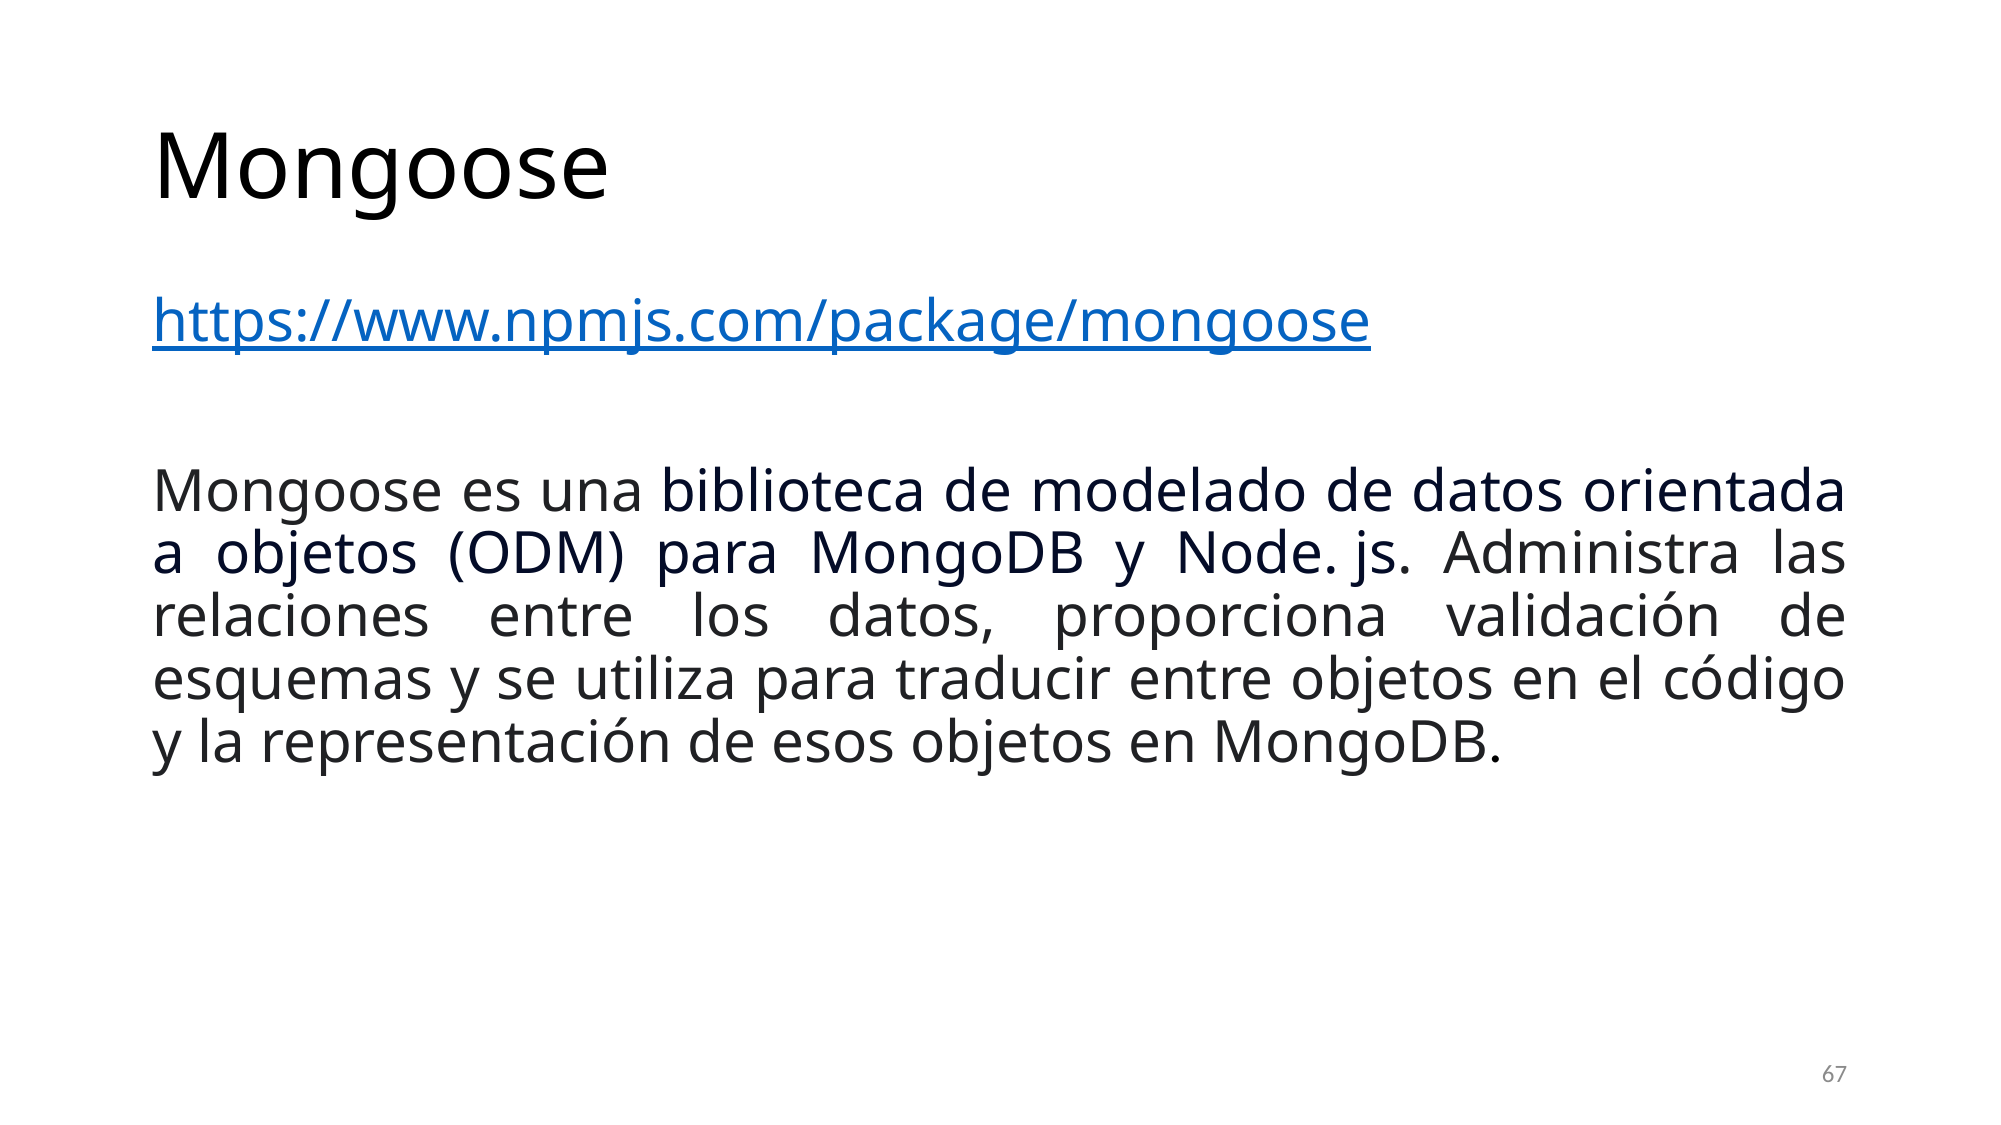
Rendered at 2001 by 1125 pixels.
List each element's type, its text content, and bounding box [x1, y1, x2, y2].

slide_number 67 [1412, 1042, 1863, 1103]
title Mongoose [137, 59, 1863, 277]
list https://www.npmjs.com/package/mongoose Mongoose es una biblioteca de modelado de datos orientada a objetos (ODM) para MongoDB y Node. js. Administra las relaciones entre los datos, proporciona validación de esquemas y se utiliza para traducir entre objetos en el código y la representación de esos objetos en MongoDB. [137, 277, 1863, 1014]
